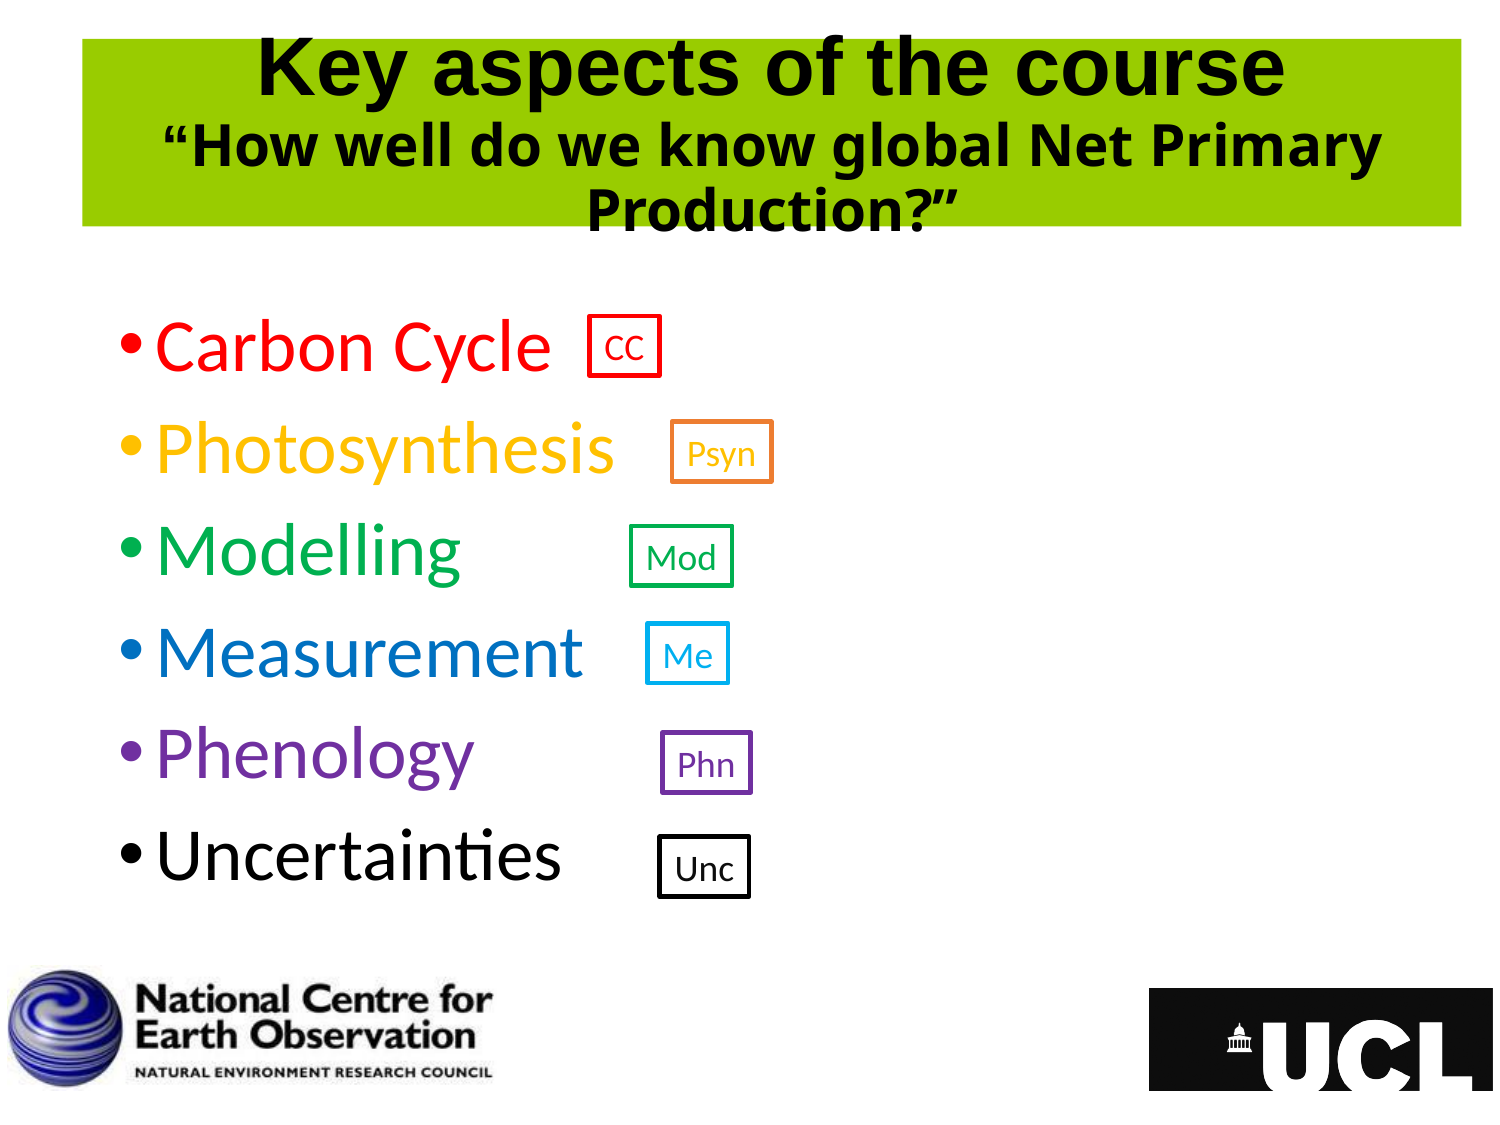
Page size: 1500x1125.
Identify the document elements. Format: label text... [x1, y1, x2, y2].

text_box Phn [662, 732, 751, 793]
list Carbon Cycle Photosynthesis Modelling Measurement Phenology Uncertainties [103, 299, 1397, 1014]
text_box Me [647, 623, 729, 683]
text_box CC [589, 315, 660, 376]
text_box Mod [630, 525, 733, 586]
text_box Psyn [672, 421, 772, 482]
picture [1149, 988, 1493, 1091]
title Key aspects of the course “How well do we know global Net Primary Production?” [82, 38, 1462, 227]
text_box Unc [659, 836, 749, 897]
picture [7, 965, 497, 1091]
